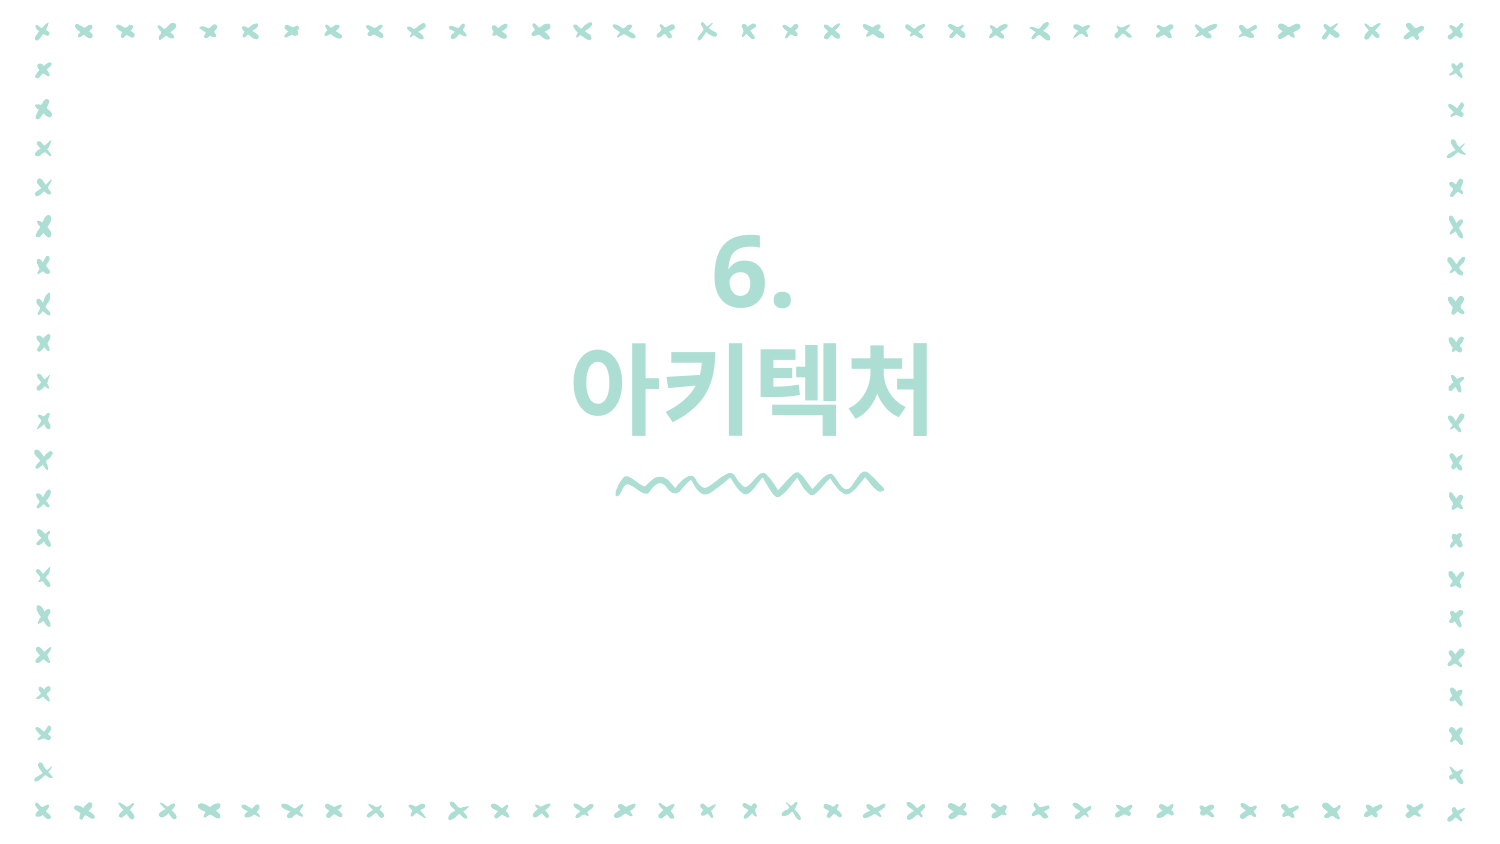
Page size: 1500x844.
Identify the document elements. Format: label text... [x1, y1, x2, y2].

title 6. 아키텍처 [60, 272, 1447, 463]
